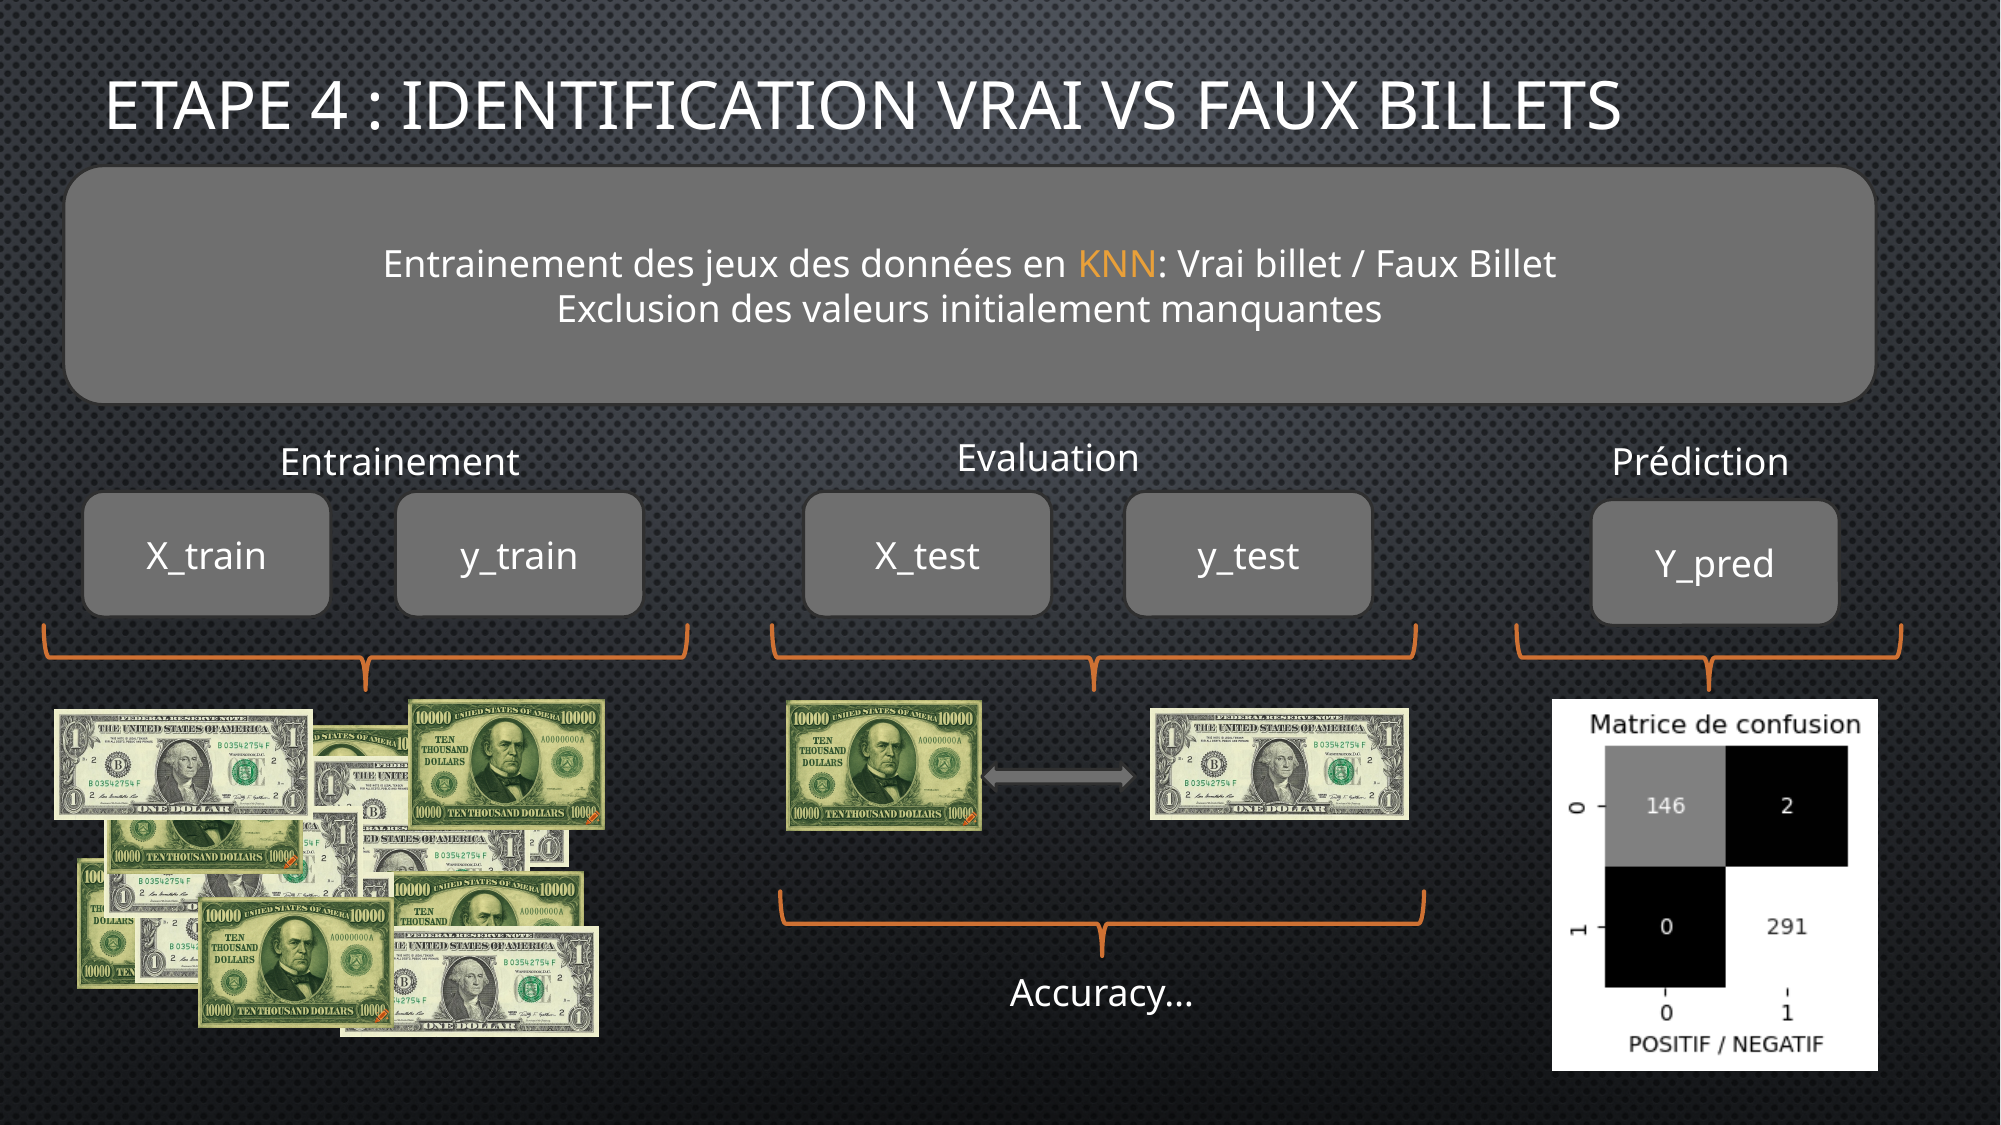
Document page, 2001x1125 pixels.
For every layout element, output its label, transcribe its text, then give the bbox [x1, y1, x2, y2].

text_box Evaluation [941, 426, 1247, 487]
text_box X_train [80, 489, 333, 619]
text_box Y_pred [1589, 497, 1841, 627]
picture [53, 699, 605, 1037]
text_box y_test [1122, 489, 1375, 619]
picture [786, 700, 982, 831]
text_box y_train [393, 489, 646, 619]
text_box Entrainement [264, 430, 570, 491]
text_box [769, 623, 1418, 692]
text_box Prédiction [1596, 430, 1834, 491]
picture [1552, 699, 1878, 1071]
title Etape 4 : Identification vrai vs faux billets [88, 29, 1902, 176]
text_box [982, 760, 1137, 793]
picture [1150, 708, 1410, 820]
text_box [778, 889, 1427, 959]
text_box [1514, 623, 1904, 692]
text_box Accuracy… [995, 961, 1300, 1022]
text_box Entrainement des jeux des données en KNN: Vrai billet / Faux Billet Exclusion des valeurs initialement manquantes [62, 164, 1878, 407]
text_box [41, 623, 690, 692]
text_box X_test [801, 489, 1054, 619]
